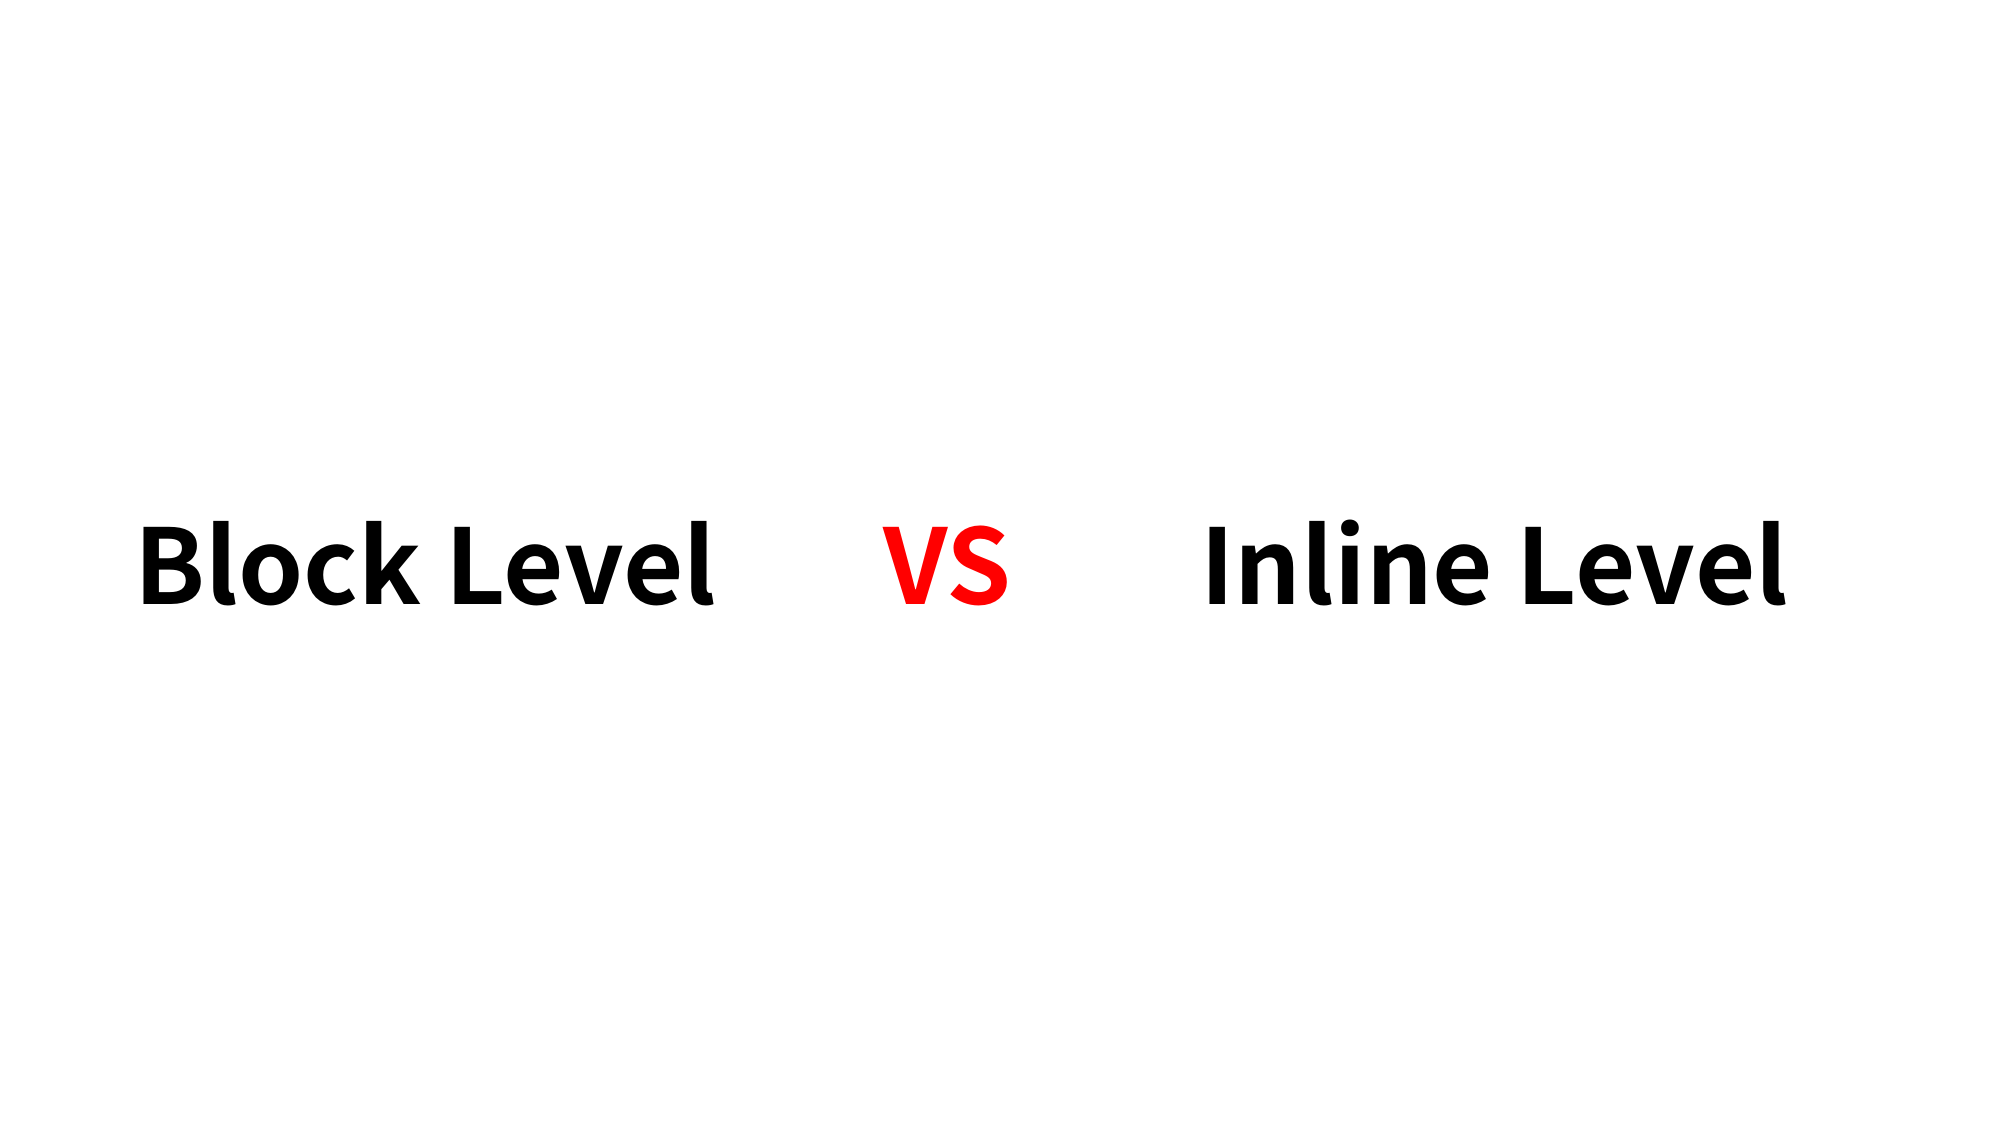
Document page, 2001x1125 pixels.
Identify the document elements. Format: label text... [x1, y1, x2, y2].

text_box Block Level VS Inline Level [120, 492, 1880, 633]
